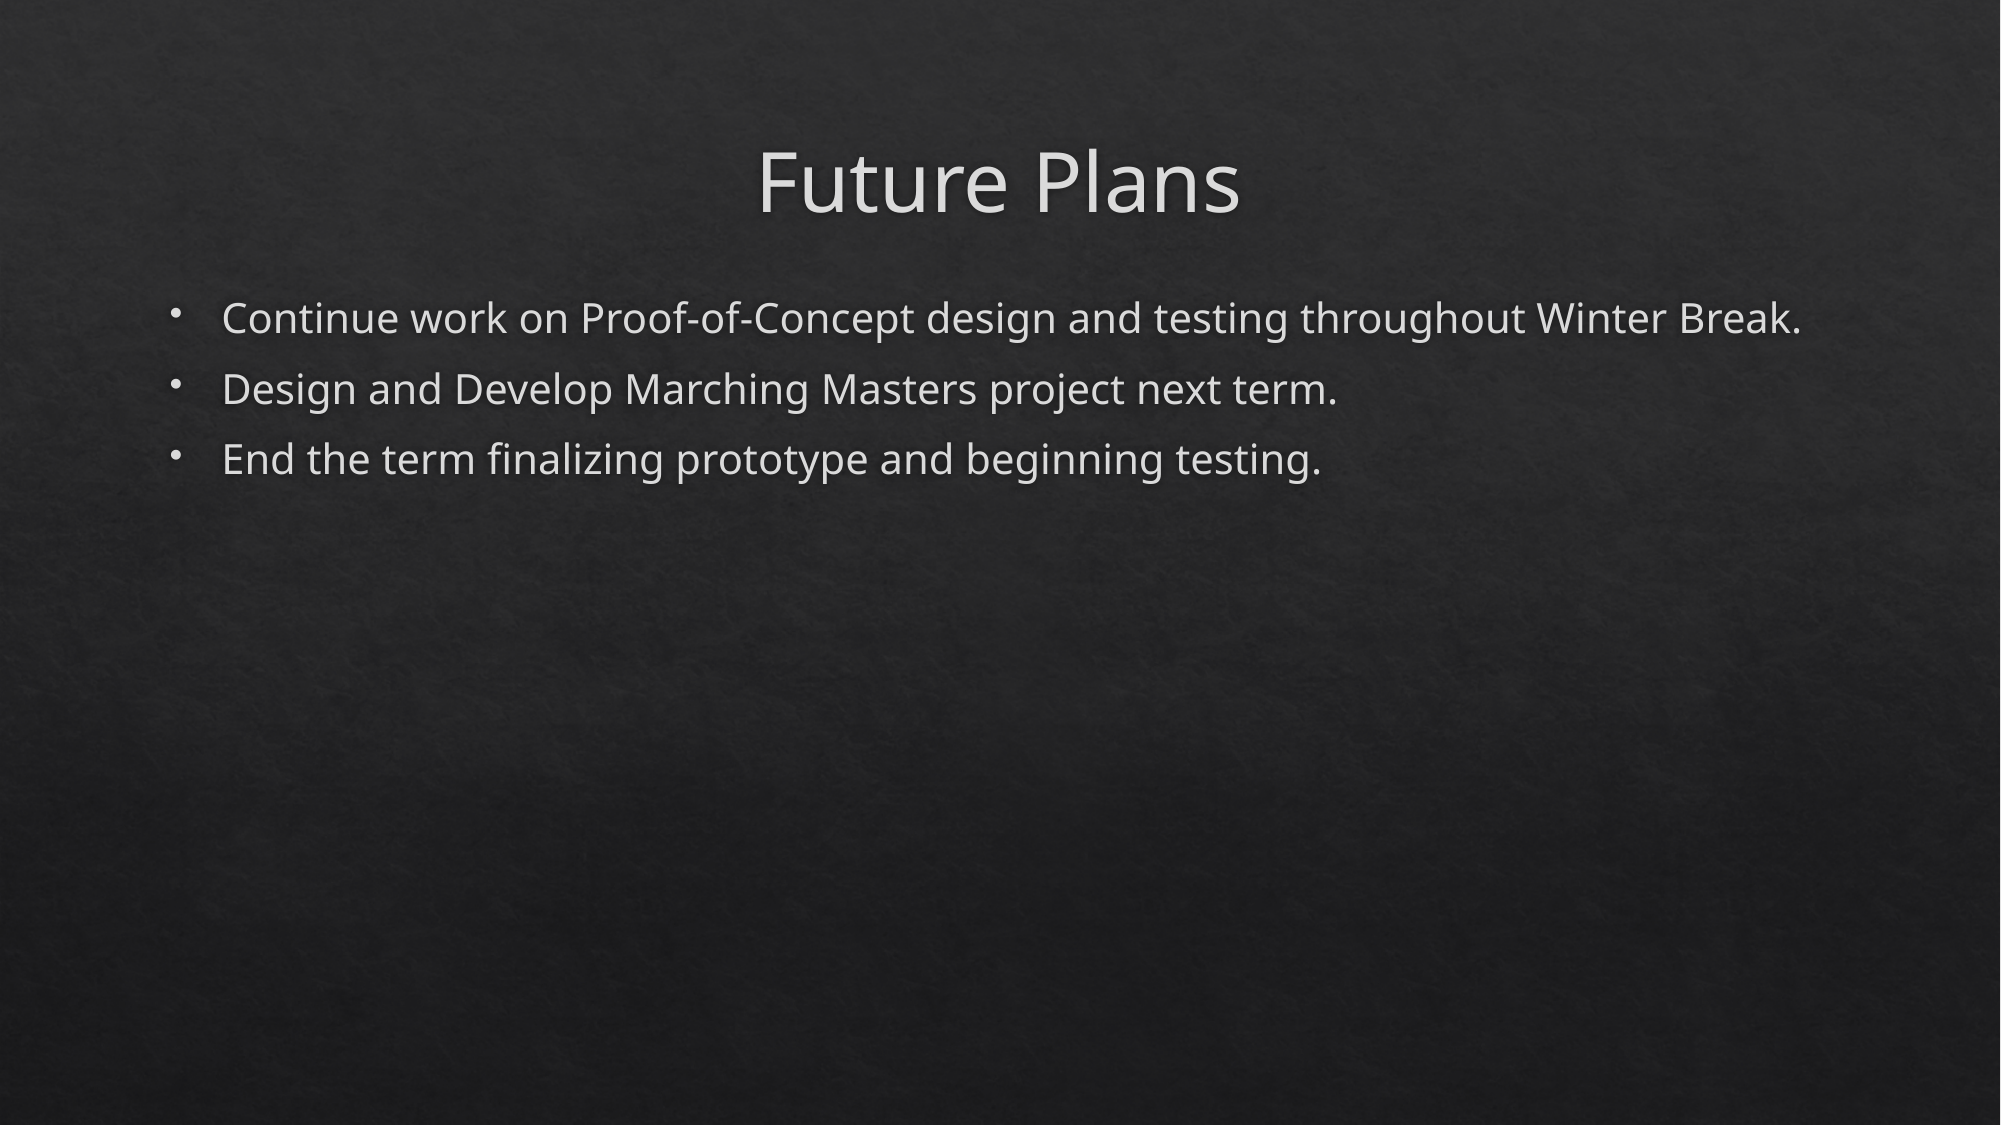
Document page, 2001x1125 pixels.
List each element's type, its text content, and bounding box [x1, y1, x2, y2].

list Continue work on Proof-of-Concept design and testing throughout Winter Break. Design and Develop Marching Masters project next term. End the term finalizing prototype and beginning testing. [149, 284, 1849, 950]
title Future Plans [149, 99, 1849, 260]
